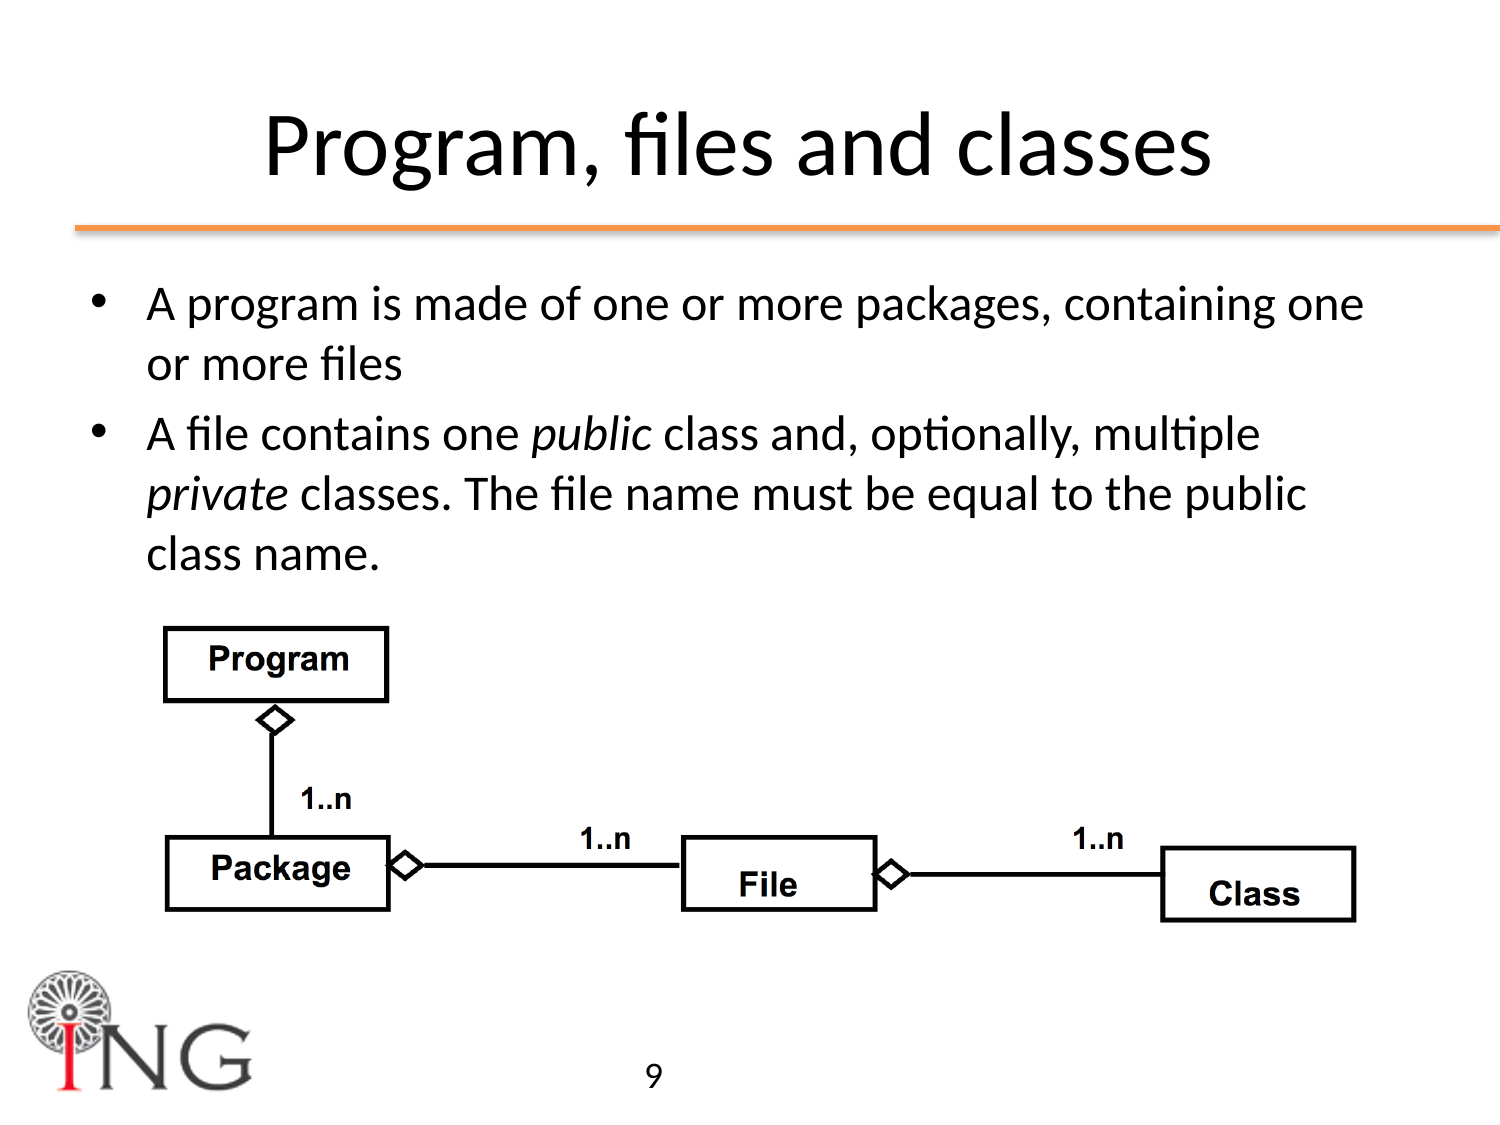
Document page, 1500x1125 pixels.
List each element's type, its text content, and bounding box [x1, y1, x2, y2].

list A program is made of one or more packages, containing one or more files A file contains one public class and, optionally, multiple private classes. The file name must be equal to the public class name. [75, 262, 1425, 811]
picture [3, 948, 281, 1124]
slide_number 9 [629, 1043, 1425, 1104]
title Program, files and classes [75, 45, 1425, 233]
picture [147, 607, 1371, 929]
